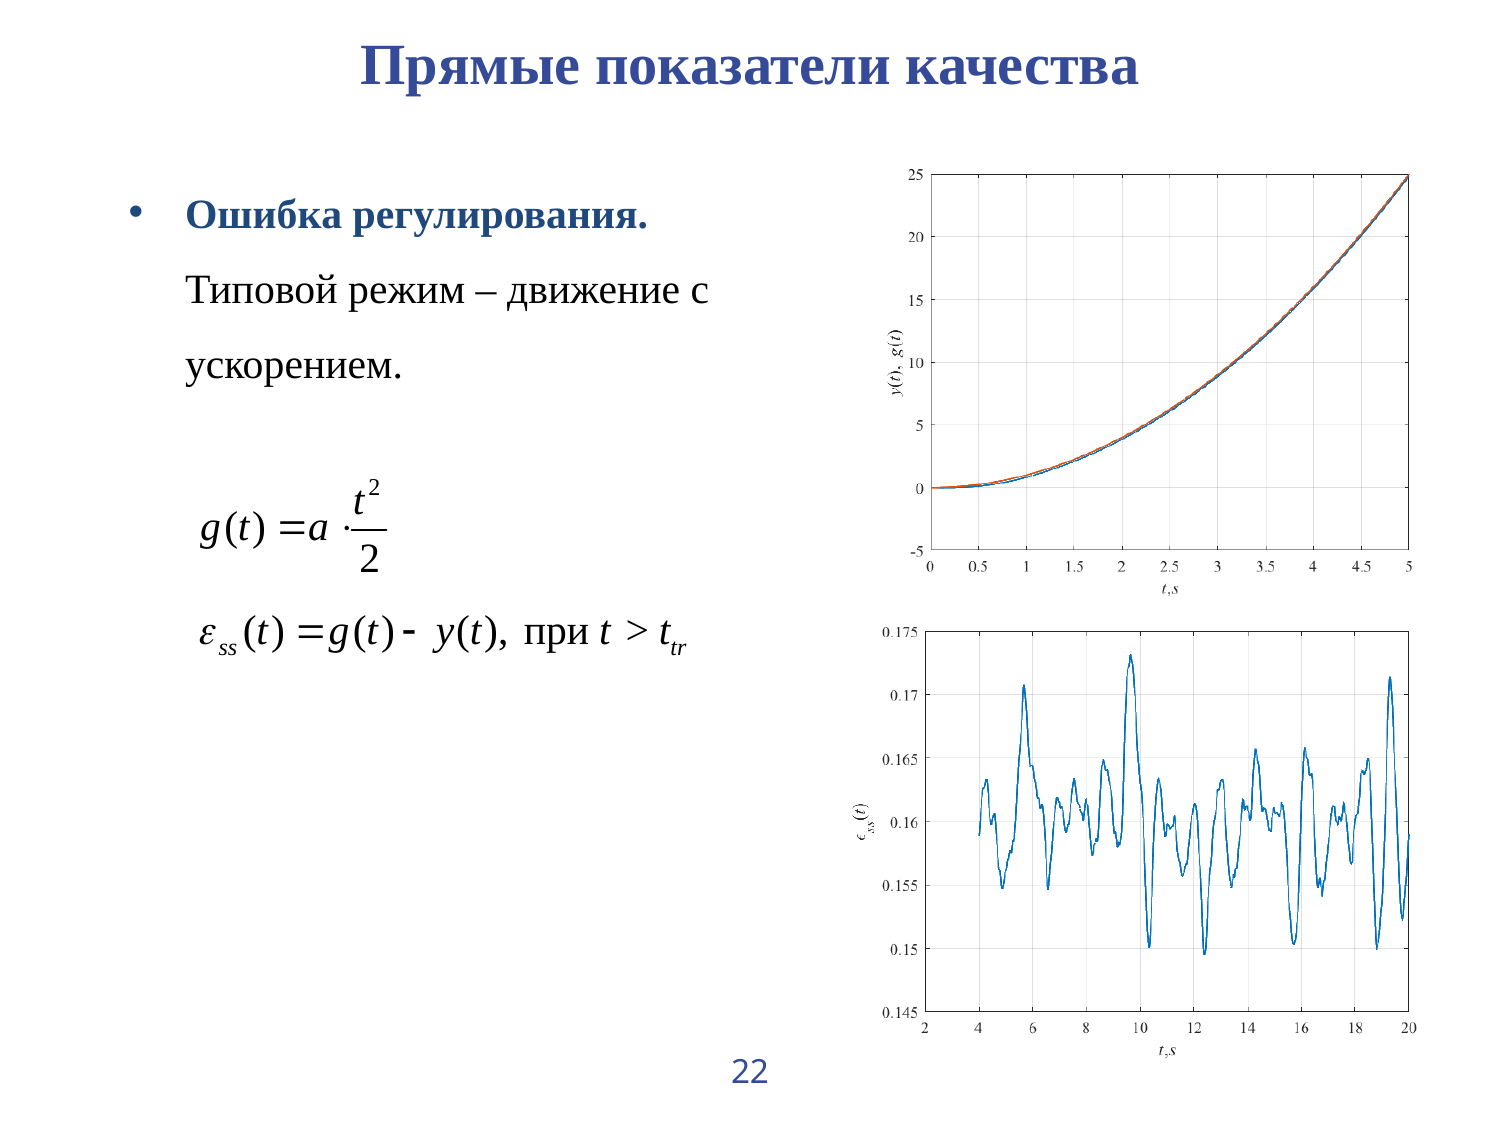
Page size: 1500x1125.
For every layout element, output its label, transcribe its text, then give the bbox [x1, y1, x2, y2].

footer 22 [512, 1042, 988, 1103]
title Прямые показатели качества [0, 19, 1500, 161]
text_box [194, 471, 393, 579]
picture [844, 138, 1467, 1064]
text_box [194, 606, 693, 662]
text_box Ошибка регулирования. Типовой режим – движение с ускорением. [112, 154, 808, 394]
